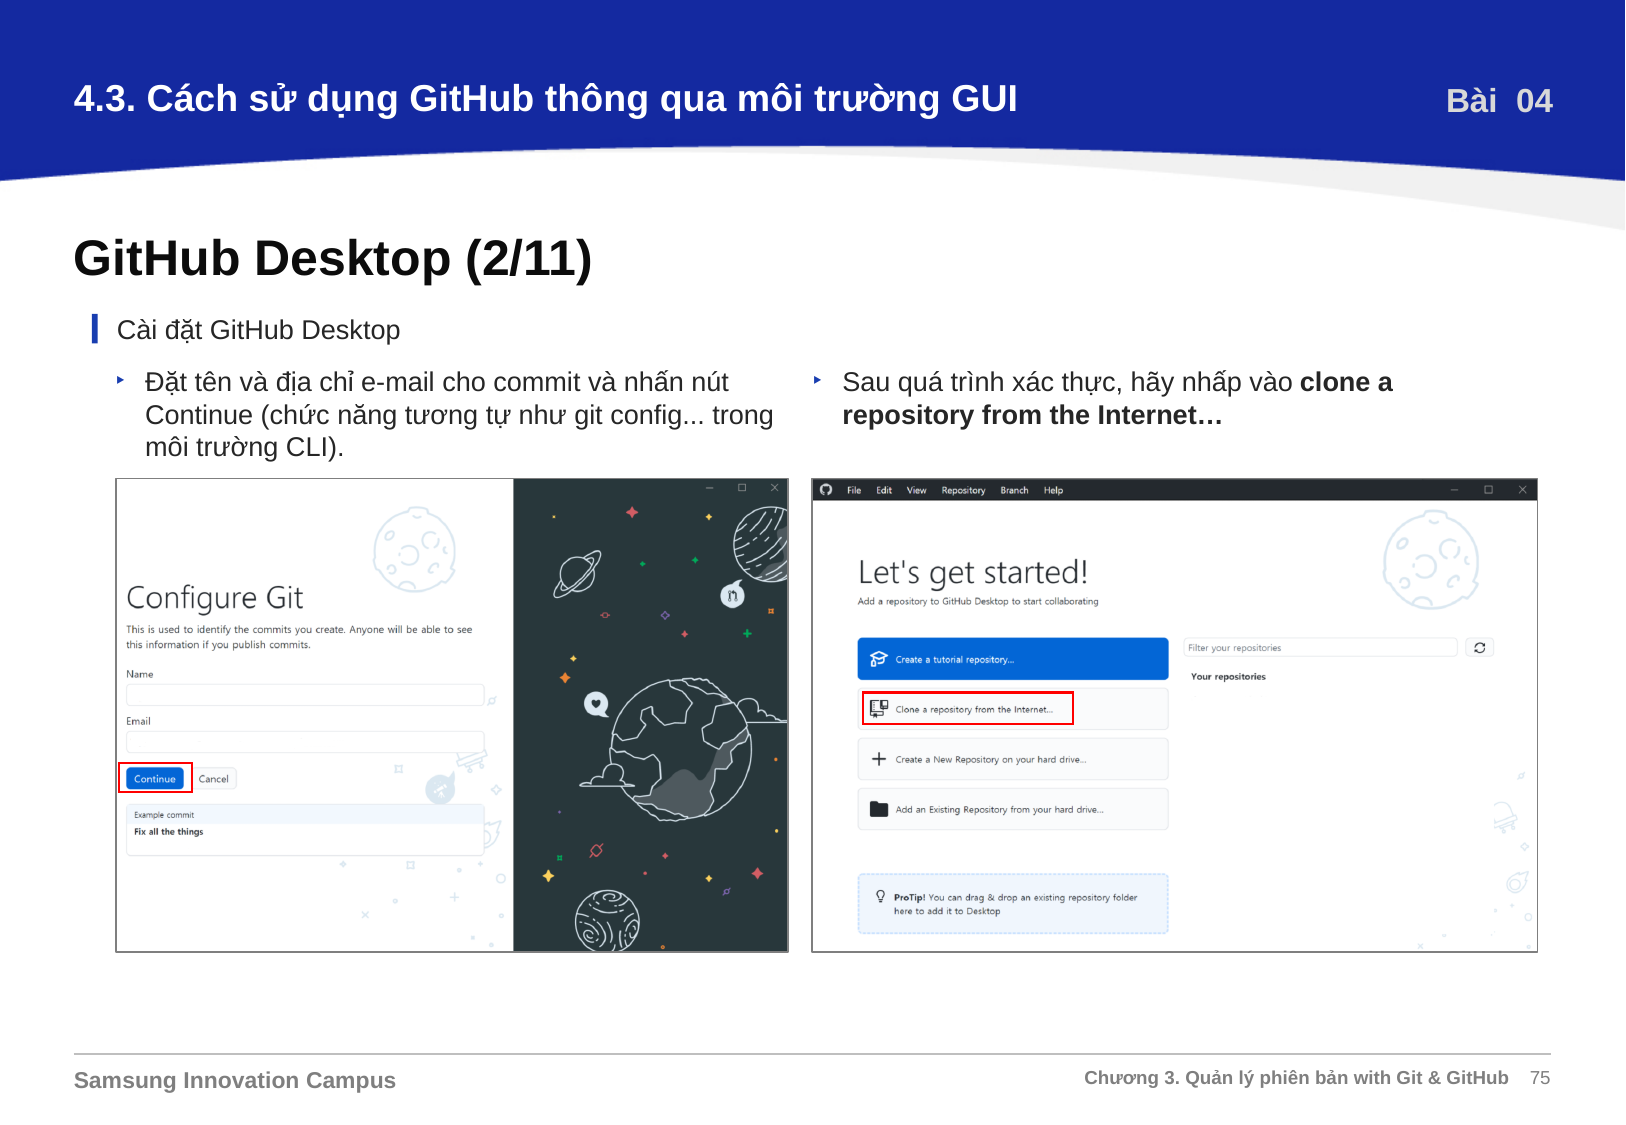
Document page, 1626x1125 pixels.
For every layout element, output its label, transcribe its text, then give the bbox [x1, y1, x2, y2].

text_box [73, 73, 1554, 120]
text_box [116, 479, 788, 952]
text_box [812, 479, 1537, 952]
text_box Đặt tên và địa chỉ e-mail cho commit và nhấn nút Continue (chức năng tương tự như git config... trong môi trường CLI). [115, 352, 819, 474]
text_box GitHub Desktop (2/11) [73, 225, 1552, 286]
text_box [91, 311, 1533, 346]
picture [0, 0, 1625, 1125]
text_box Sau quá trình xác thực, hãy nhấp vào clone a repository from the Internet… [812, 352, 1475, 442]
